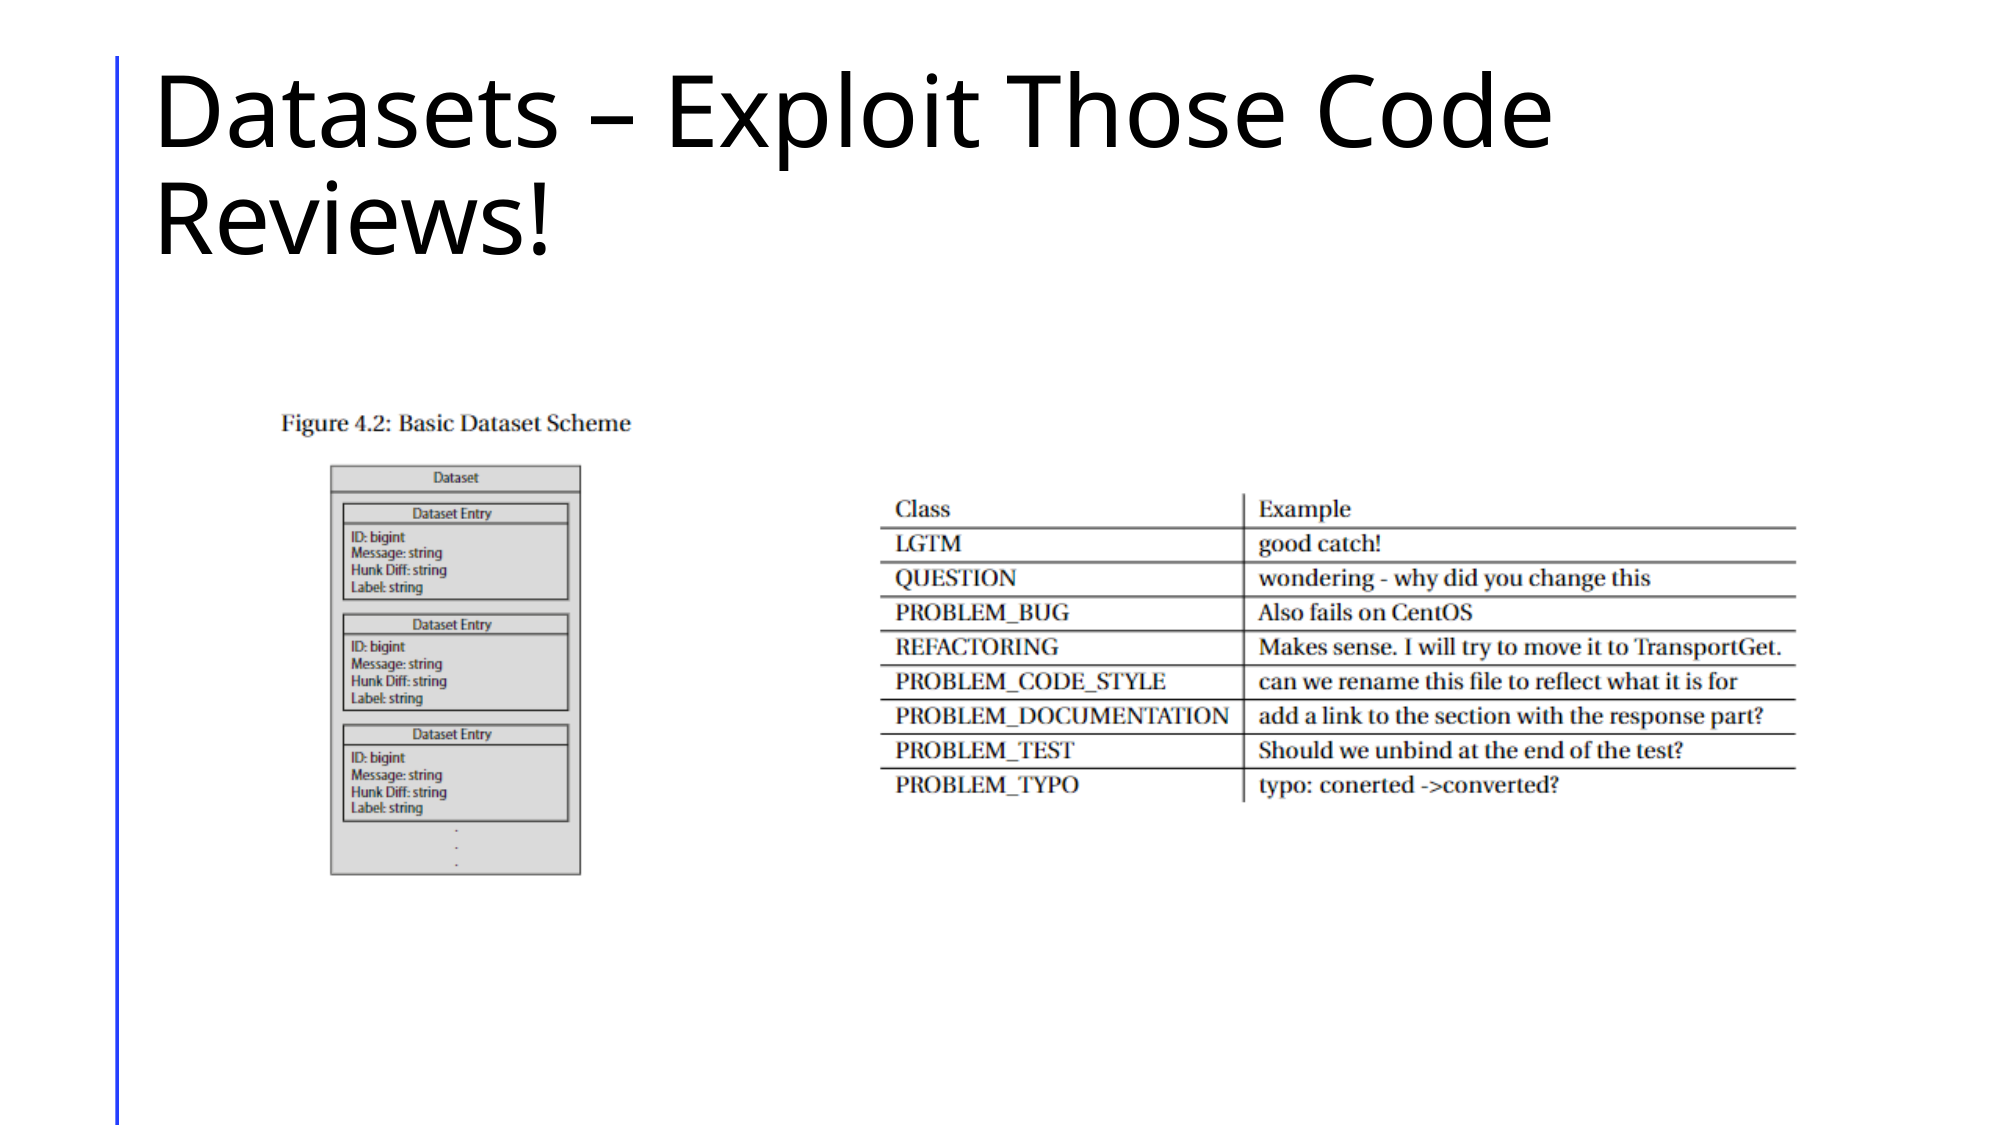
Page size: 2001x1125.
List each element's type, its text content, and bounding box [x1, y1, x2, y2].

picture [252, 386, 655, 907]
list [868, 478, 1823, 815]
title Datasets – Exploit Those Code Reviews! [137, 59, 1863, 278]
